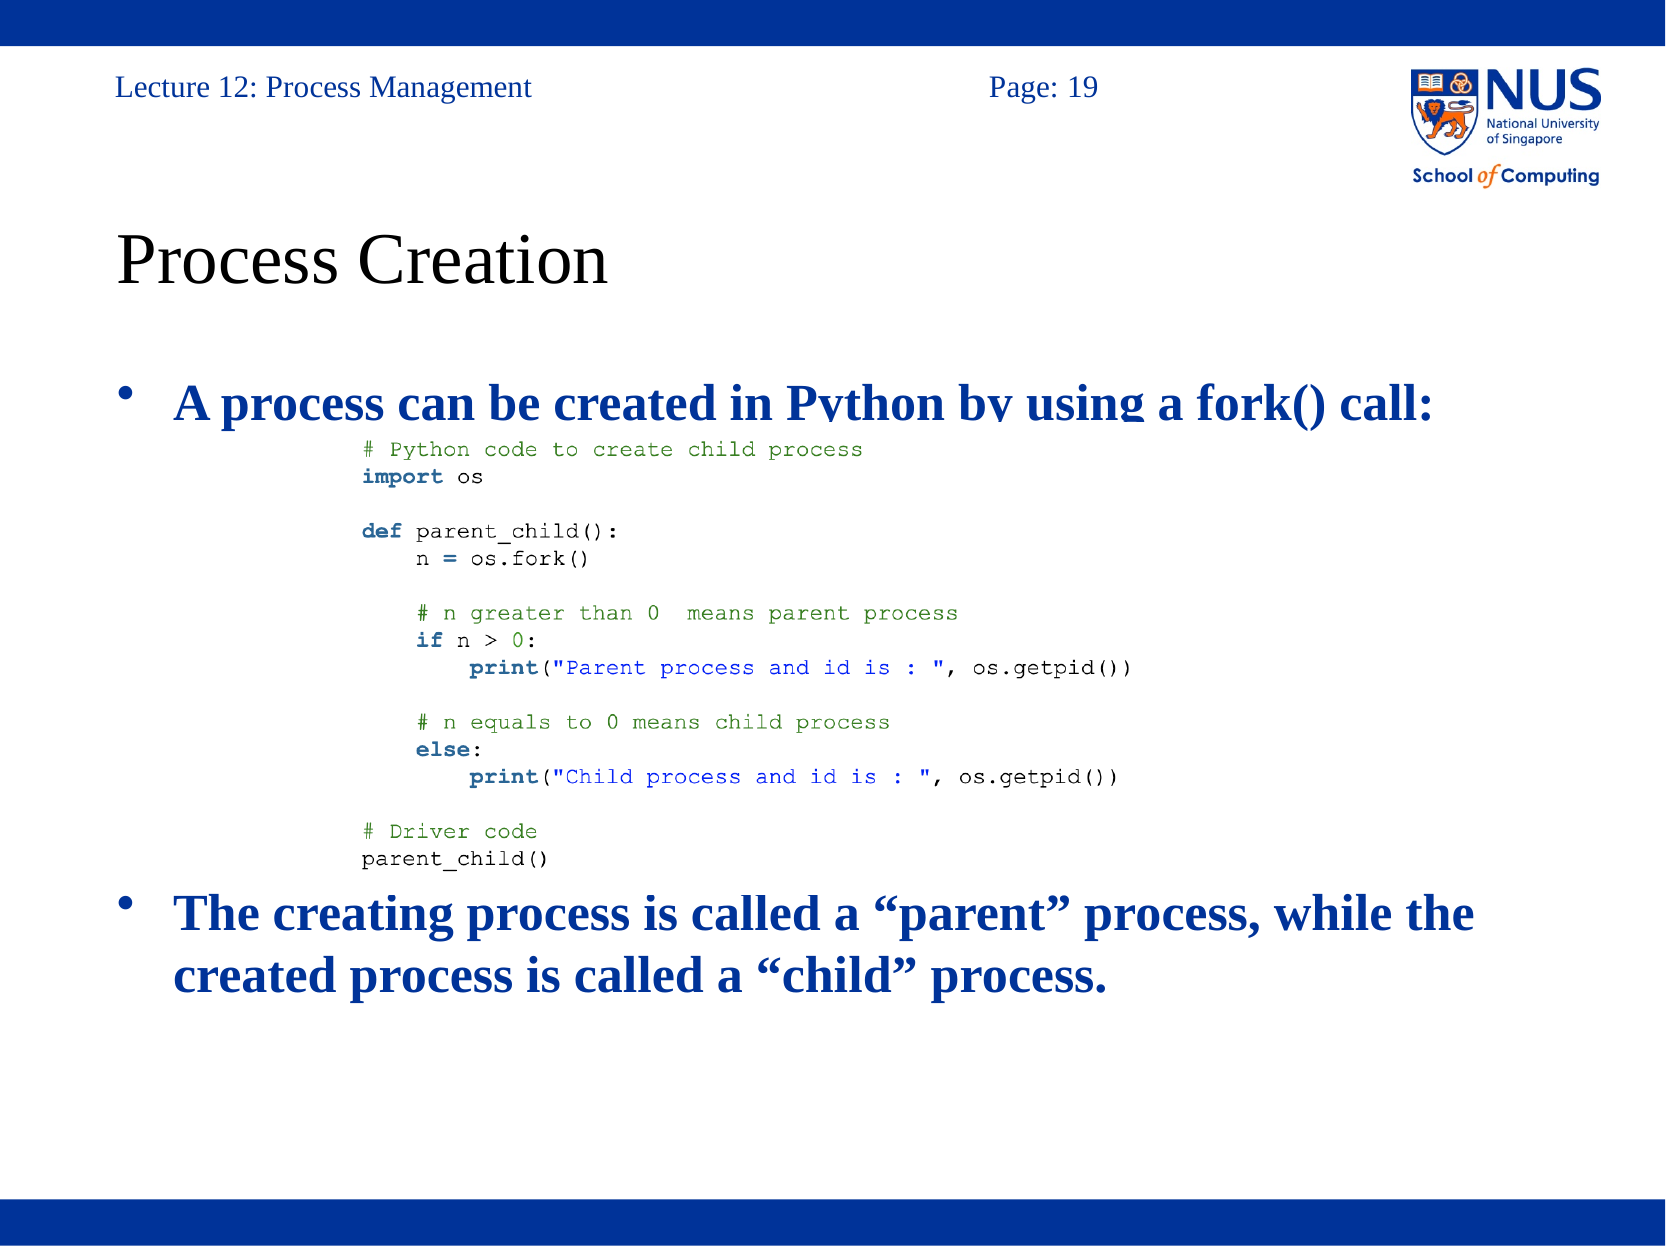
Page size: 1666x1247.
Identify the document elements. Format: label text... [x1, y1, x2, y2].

picture [1411, 67, 1601, 190]
list A process can be created in Python by using a fork() call: The creating process is called a “parent” process, while the created process is called a “child” process. [100, 359, 1516, 1131]
picture [359, 421, 1185, 895]
title Process Creation [100, 150, 1288, 358]
